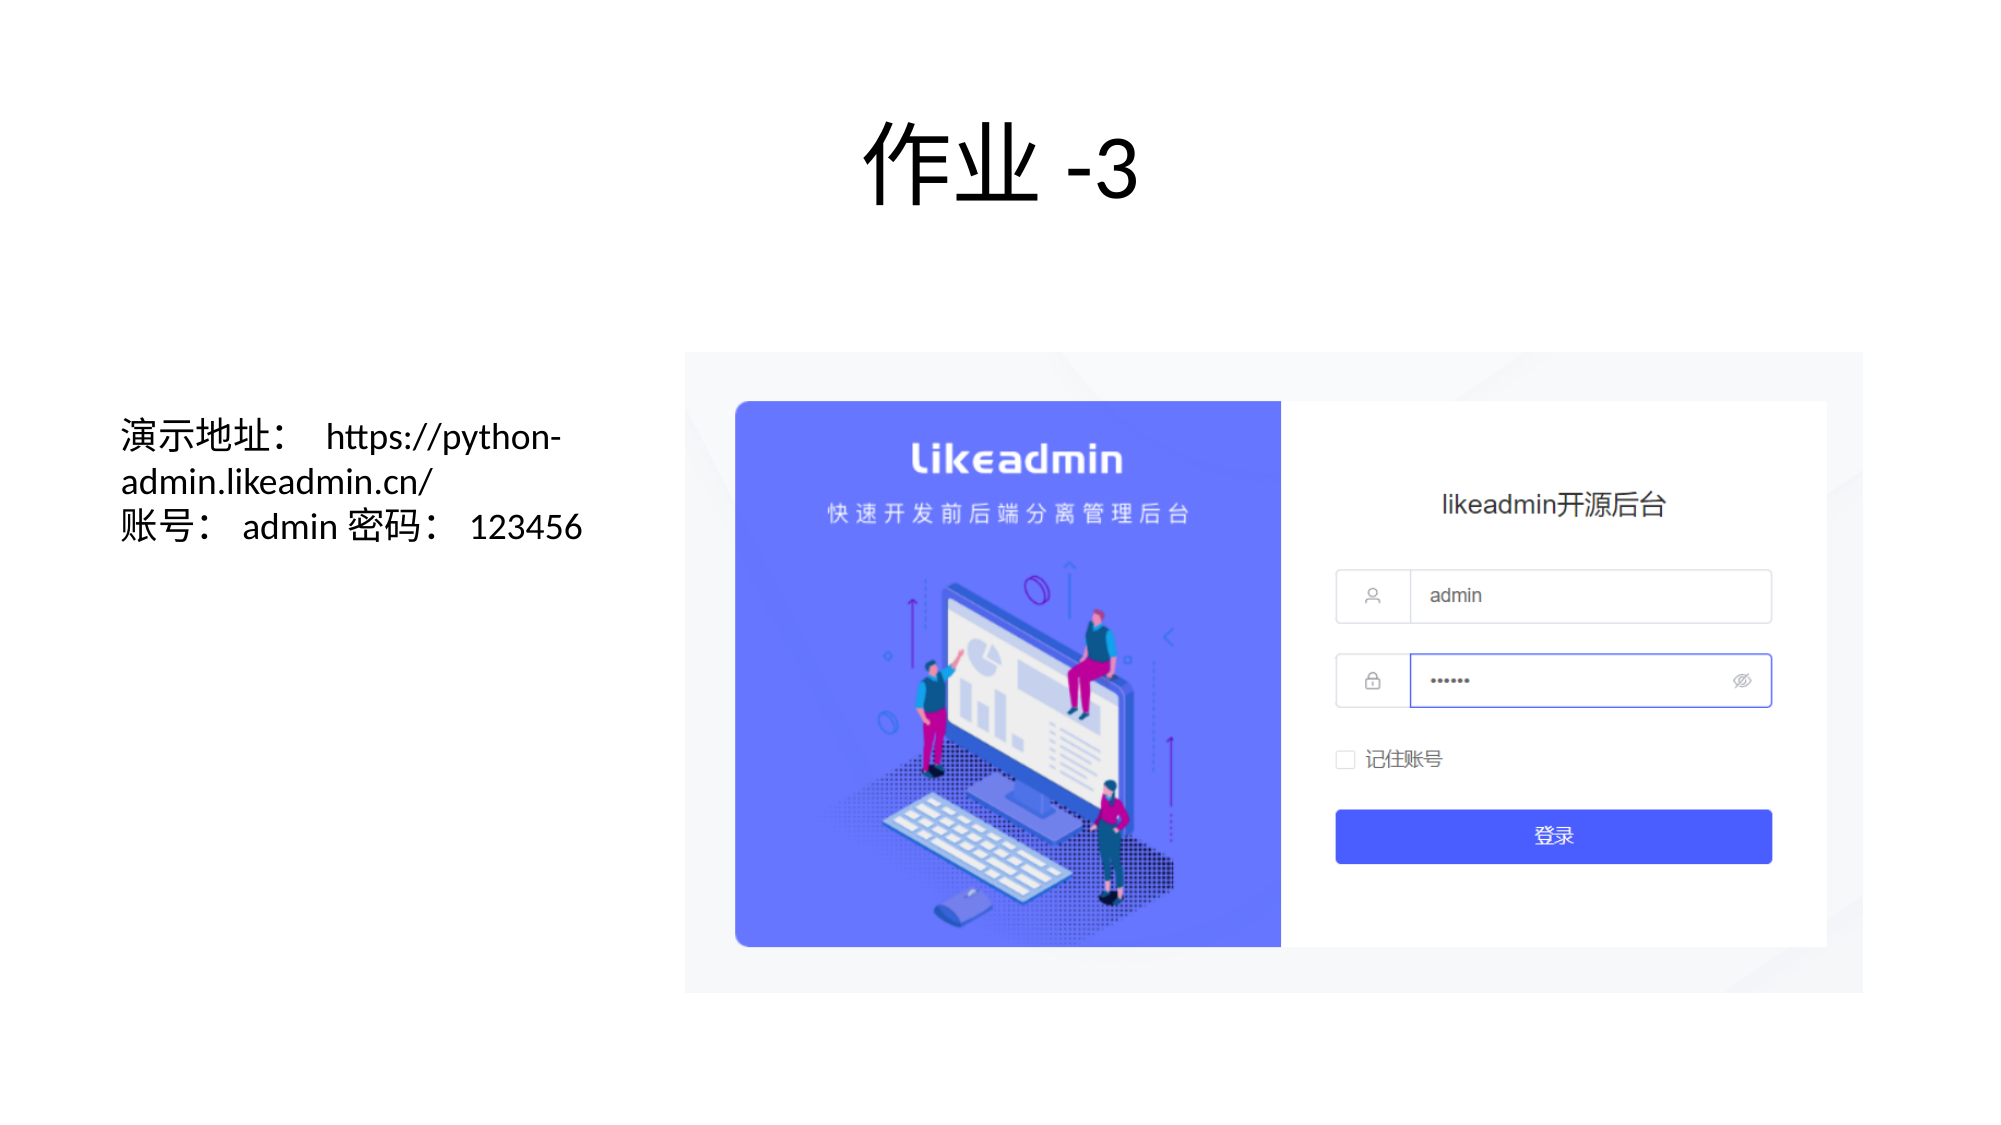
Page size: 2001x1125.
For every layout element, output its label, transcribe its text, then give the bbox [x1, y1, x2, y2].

picture [685, 352, 1863, 993]
title 作业-3 [137, 59, 1863, 278]
text_box 演示地址： https://python-admin.likeadmin.cn/ 账号：admin密码：123456 [106, 404, 685, 633]
